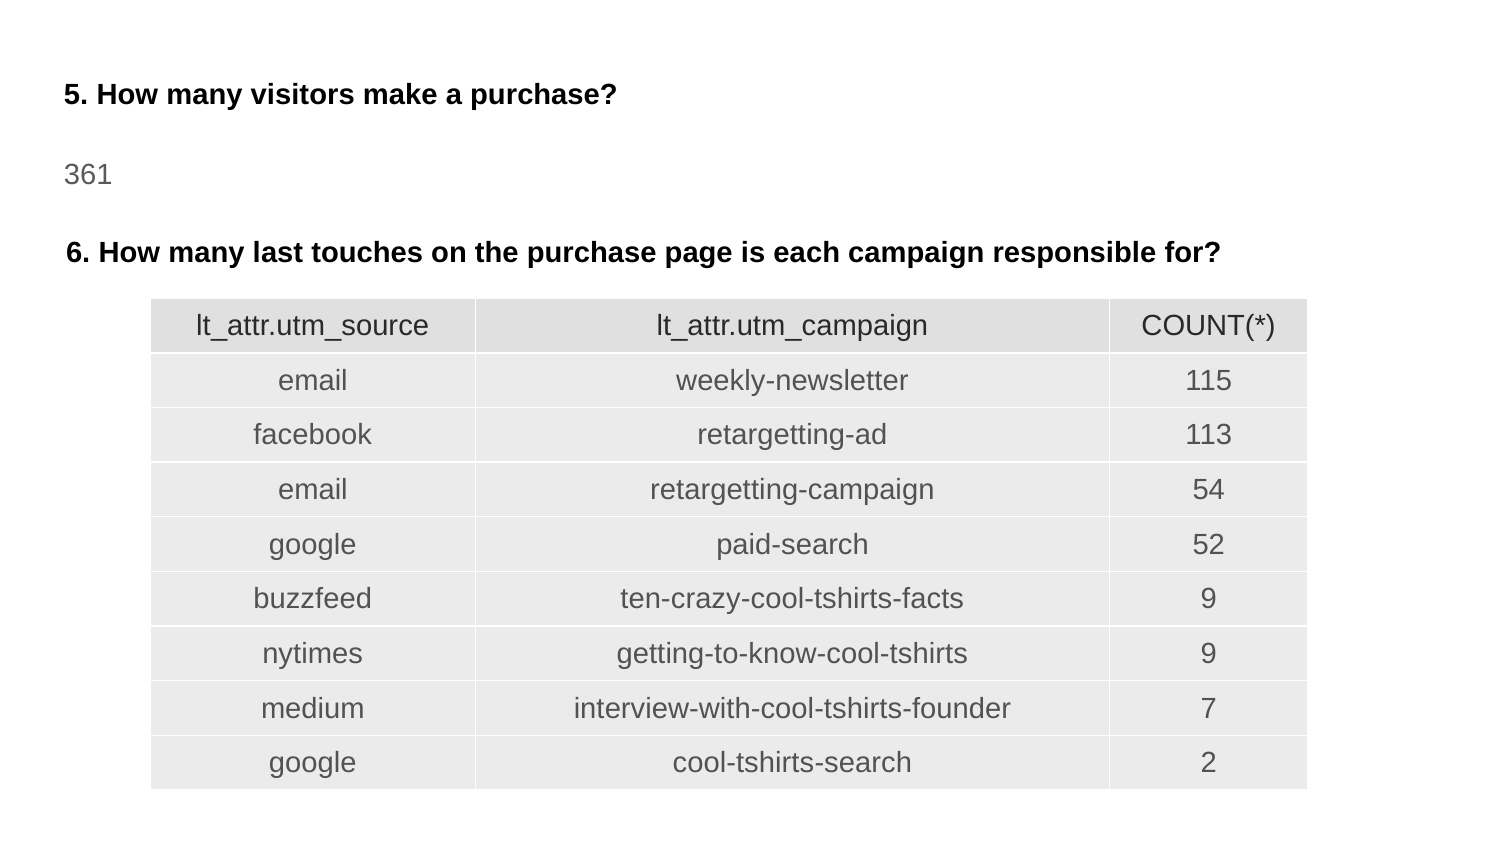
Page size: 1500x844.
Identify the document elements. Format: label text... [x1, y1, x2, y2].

table_cell ten-crazy-cool-tshirts-facts [476, 572, 1109, 625]
table_cell 54 [1110, 463, 1307, 516]
table_cell getting-to-know-cool-tshirts [476, 627, 1109, 680]
table_cell google [151, 736, 475, 789]
table_cell weekly-newsletter [476, 354, 1109, 407]
table_cell buzzfeed [151, 572, 475, 625]
table_cell facebook [151, 408, 475, 461]
table_cell 9 [1110, 627, 1307, 680]
table_cell retargetting-campaign [476, 463, 1109, 516]
table_cell 113 [1110, 408, 1307, 461]
table_cell medium [151, 681, 475, 735]
table_cell 52 [1110, 517, 1307, 571]
table_cell 7 [1110, 681, 1307, 735]
table_cell 9 [1110, 572, 1307, 625]
table_cell email [151, 354, 475, 407]
table_header lt_attr.utm_source [151, 299, 475, 352]
table_cell cool-tshirts-search [476, 736, 1109, 789]
table_cell 2 [1110, 736, 1307, 789]
table_cell google [151, 517, 475, 571]
table_cell nytimes [151, 627, 475, 680]
table_header COUNT(*) [1110, 299, 1307, 352]
table_cell interview-with-cool-tshirts-founder [476, 681, 1109, 735]
table_cell 115 [1110, 354, 1307, 407]
table_cell paid-search [476, 517, 1109, 571]
list 5. How many visitors make a purchase? 361 [30, 54, 1428, 183]
title 6. How many last touches on the purchase page is each campaign responsible for? [51, 182, 1449, 299]
table_header lt_attr.utm_campaign [476, 299, 1109, 352]
table_cell retargetting-ad [476, 408, 1109, 461]
table_cell email [151, 463, 475, 516]
